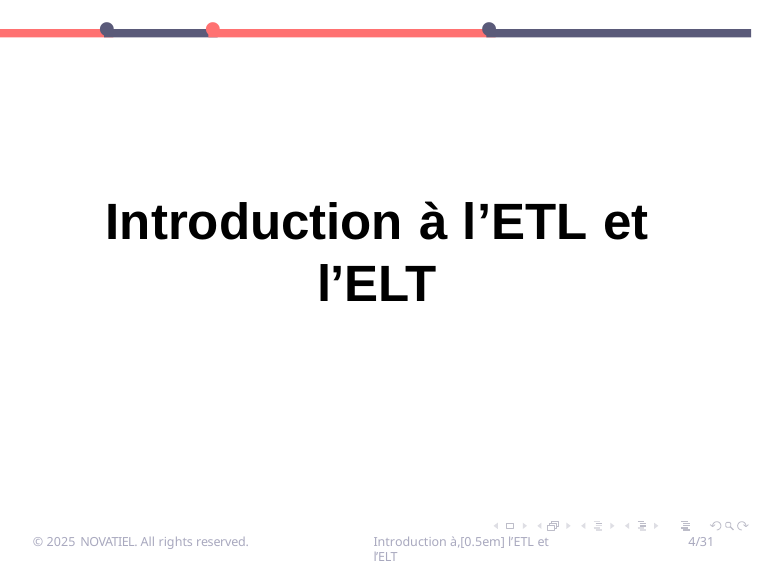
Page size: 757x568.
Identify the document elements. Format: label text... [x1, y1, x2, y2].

text_box Introduction à l’ETL et l’ELT [103, 186, 653, 312]
text_box [486, 29, 752, 38]
text_box • • [95, 0, 230, 57]
slide_number 4/31 [682, 532, 722, 568]
slide_number Introduction à,[0.5em] l’ETL et l’ELT [371, 532, 573, 568]
text_box • [477, 0, 508, 57]
footer © 2025 NOVATIEL. All rights reserved. [30, 532, 249, 568]
text_box [208, 29, 477, 38]
